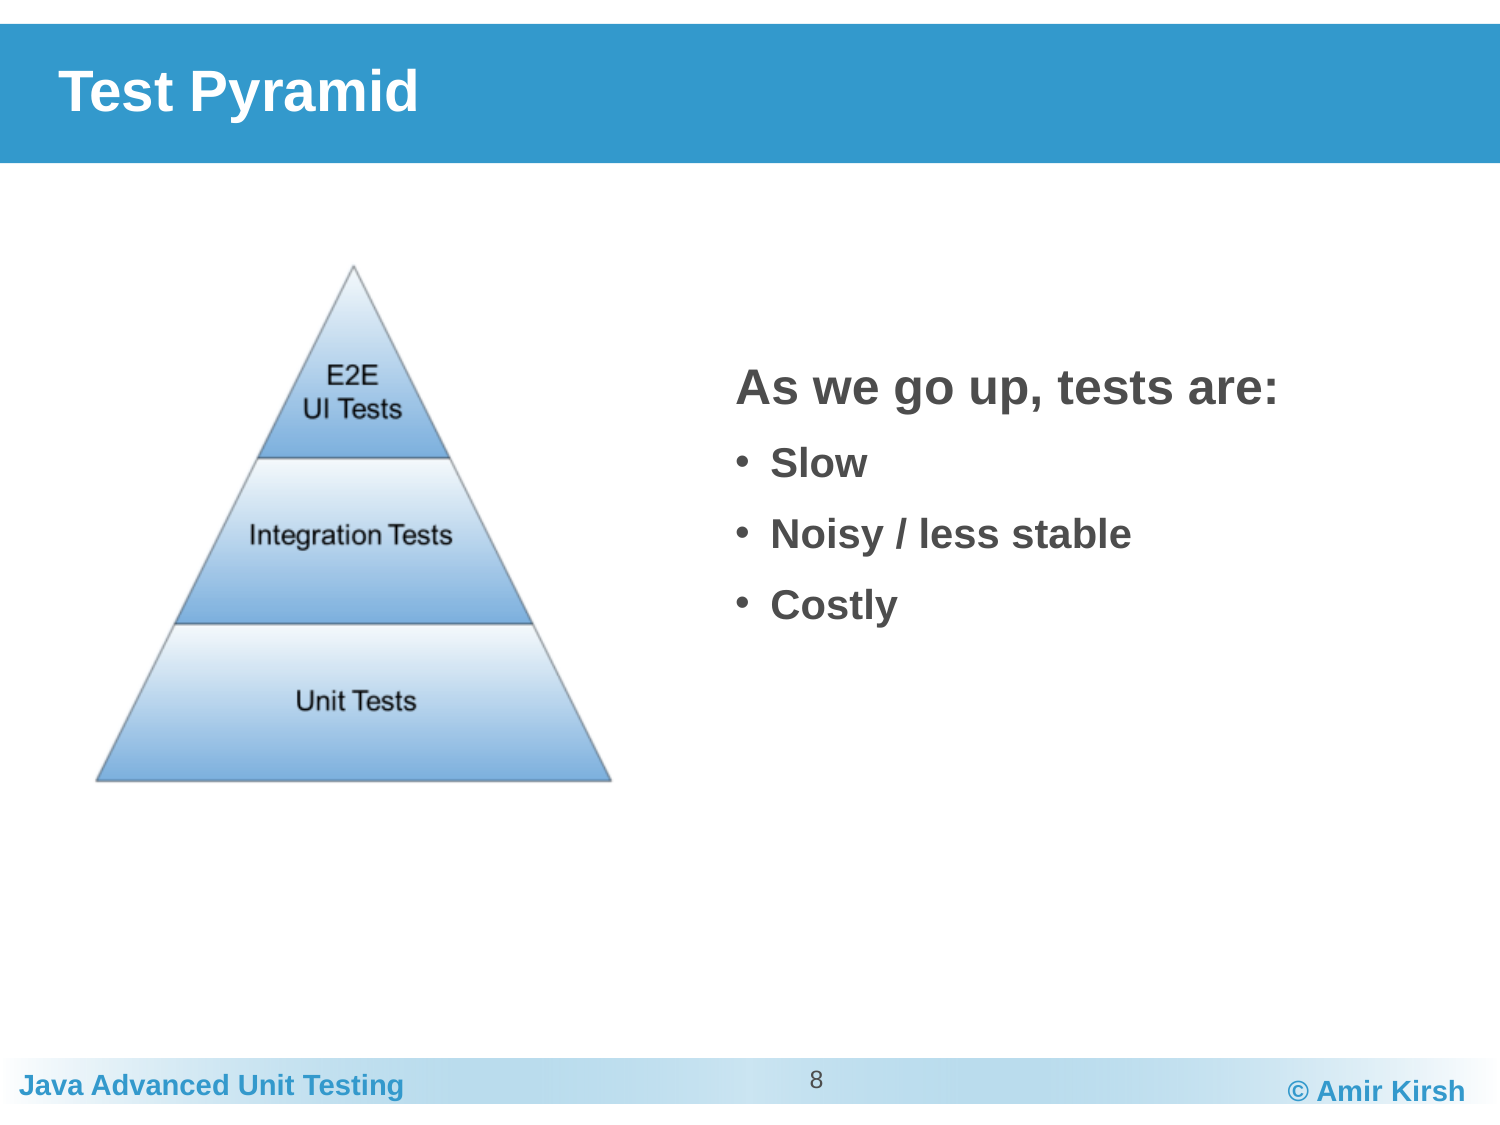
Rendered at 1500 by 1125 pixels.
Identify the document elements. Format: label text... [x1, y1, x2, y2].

text_box As we go up, tests are: Slow Noisy / less stable Costly [720, 347, 1321, 635]
title Test Pyramid [0, 23, 1500, 164]
slide_number 8 [737, 1065, 897, 1113]
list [91, 260, 615, 784]
